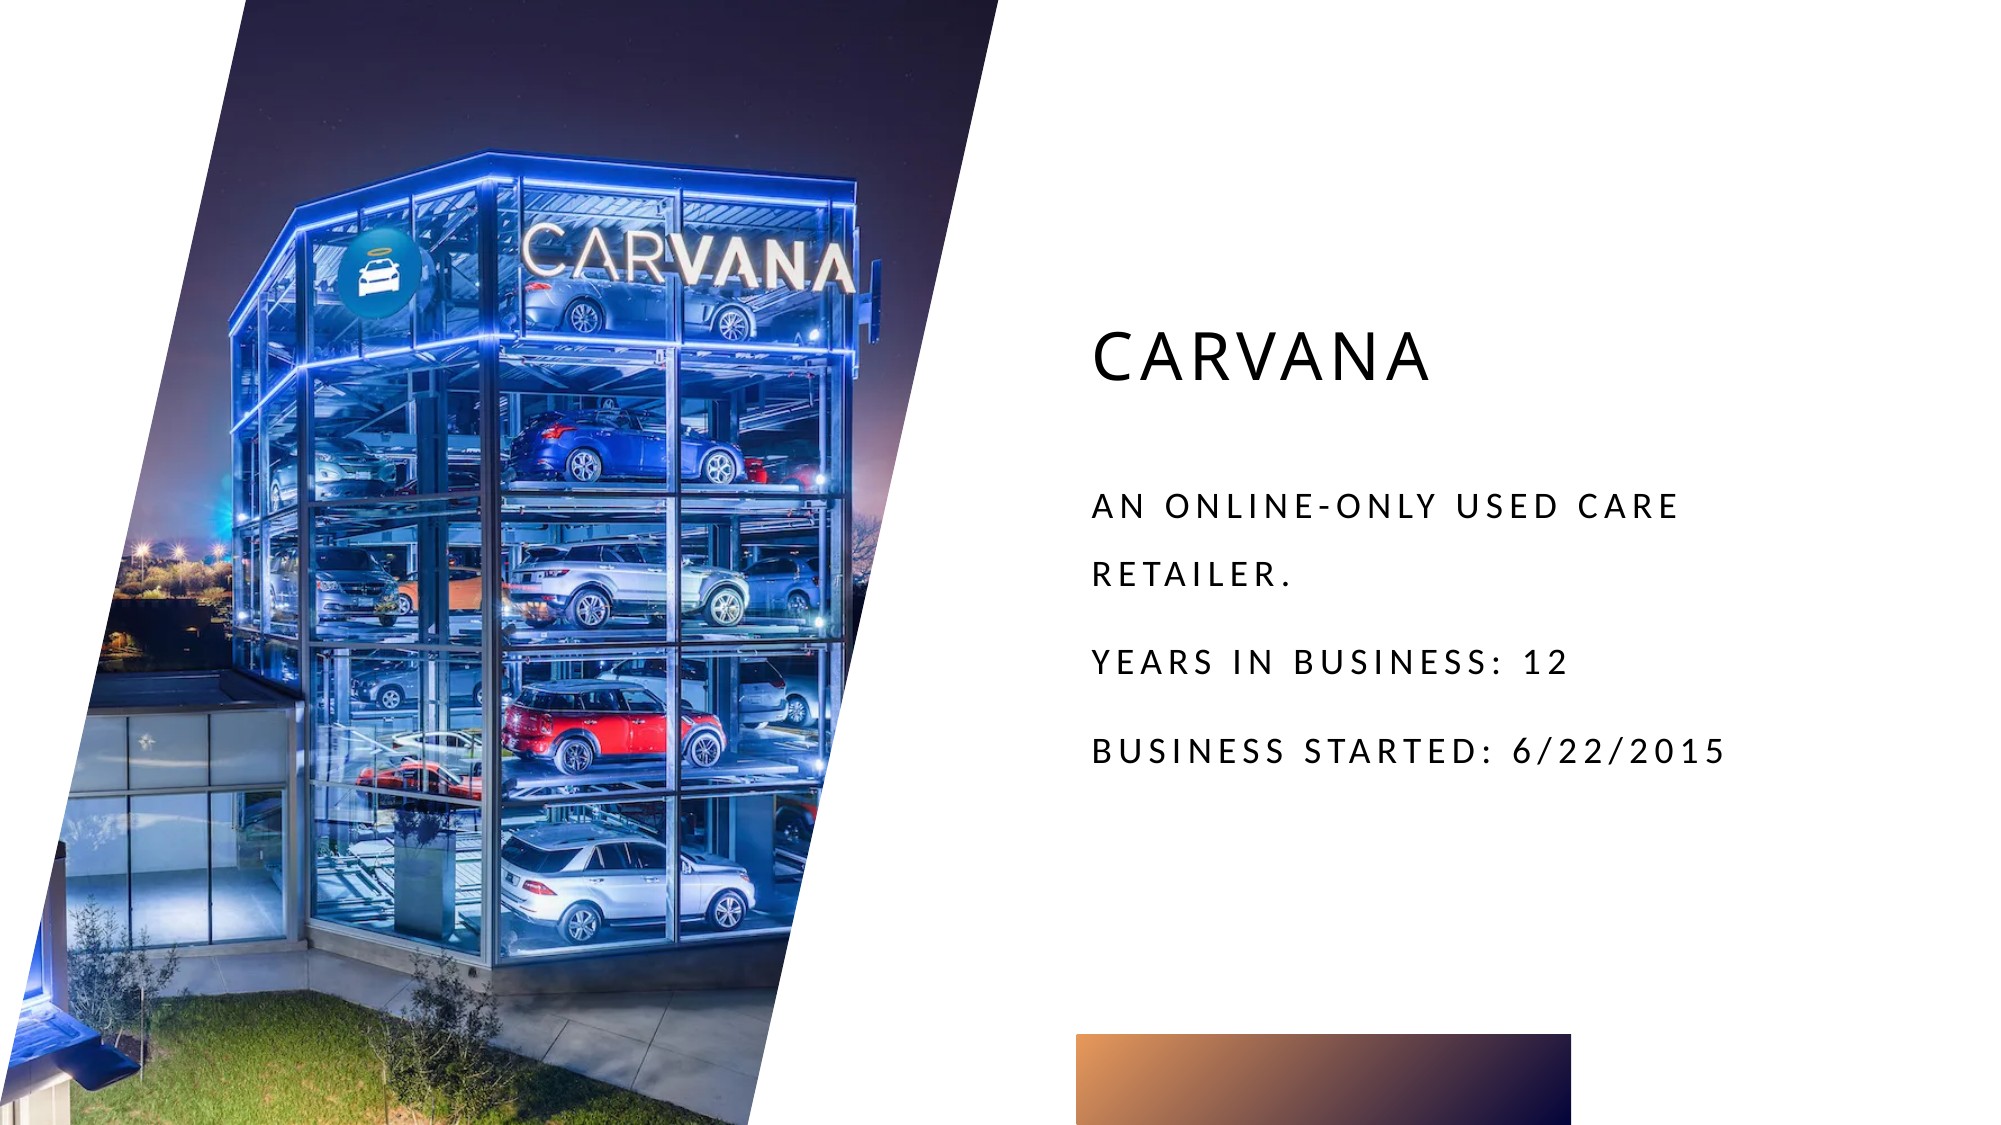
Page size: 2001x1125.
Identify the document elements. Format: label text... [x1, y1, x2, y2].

list An online-only used care retailer. Years in Business: 12 Business Started: 6/22/2015 [1076, 451, 1871, 966]
picture [0, 0, 999, 1125]
title Carvana [1076, 75, 1871, 402]
